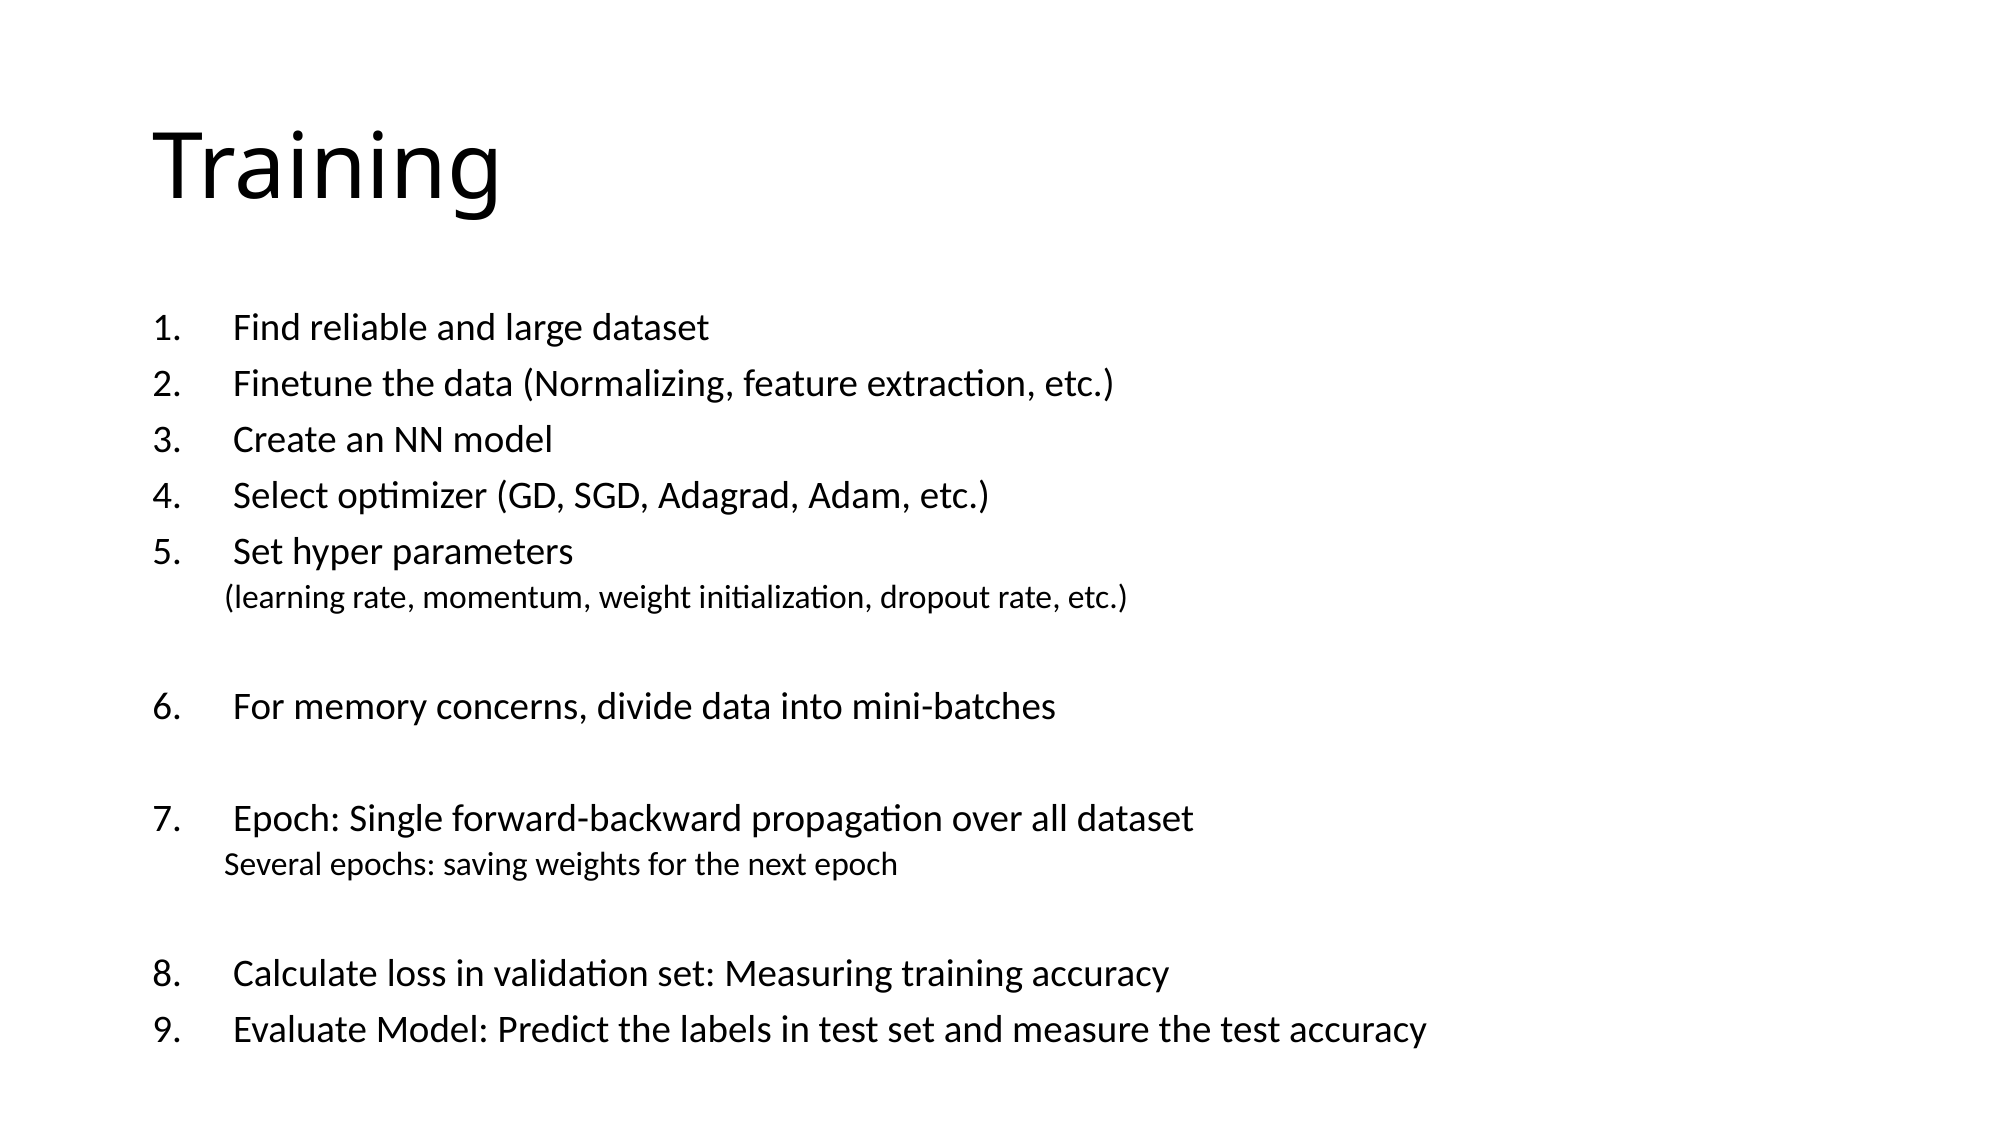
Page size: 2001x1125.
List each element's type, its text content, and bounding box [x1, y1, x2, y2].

list Find reliable and large dataset Finetune the data (Normalizing, feature extraction, etc.) Create an NN model Select optimizer (GD, SGD, Adagrad, Adam, etc.) Set hyper parameters (learning rate, momentum, weight initialization, dropout rate, etc.) For memory concerns, divide data into mini-batches Epoch: Single forward-backward propagation over all dataset Several epochs: saving weights for the next epoch Calculate loss in validation set: Measuring training accuracy Evaluate Model: Predict the labels in test set and measure the test accuracy [137, 299, 1863, 1070]
title Training [137, 59, 1863, 278]
